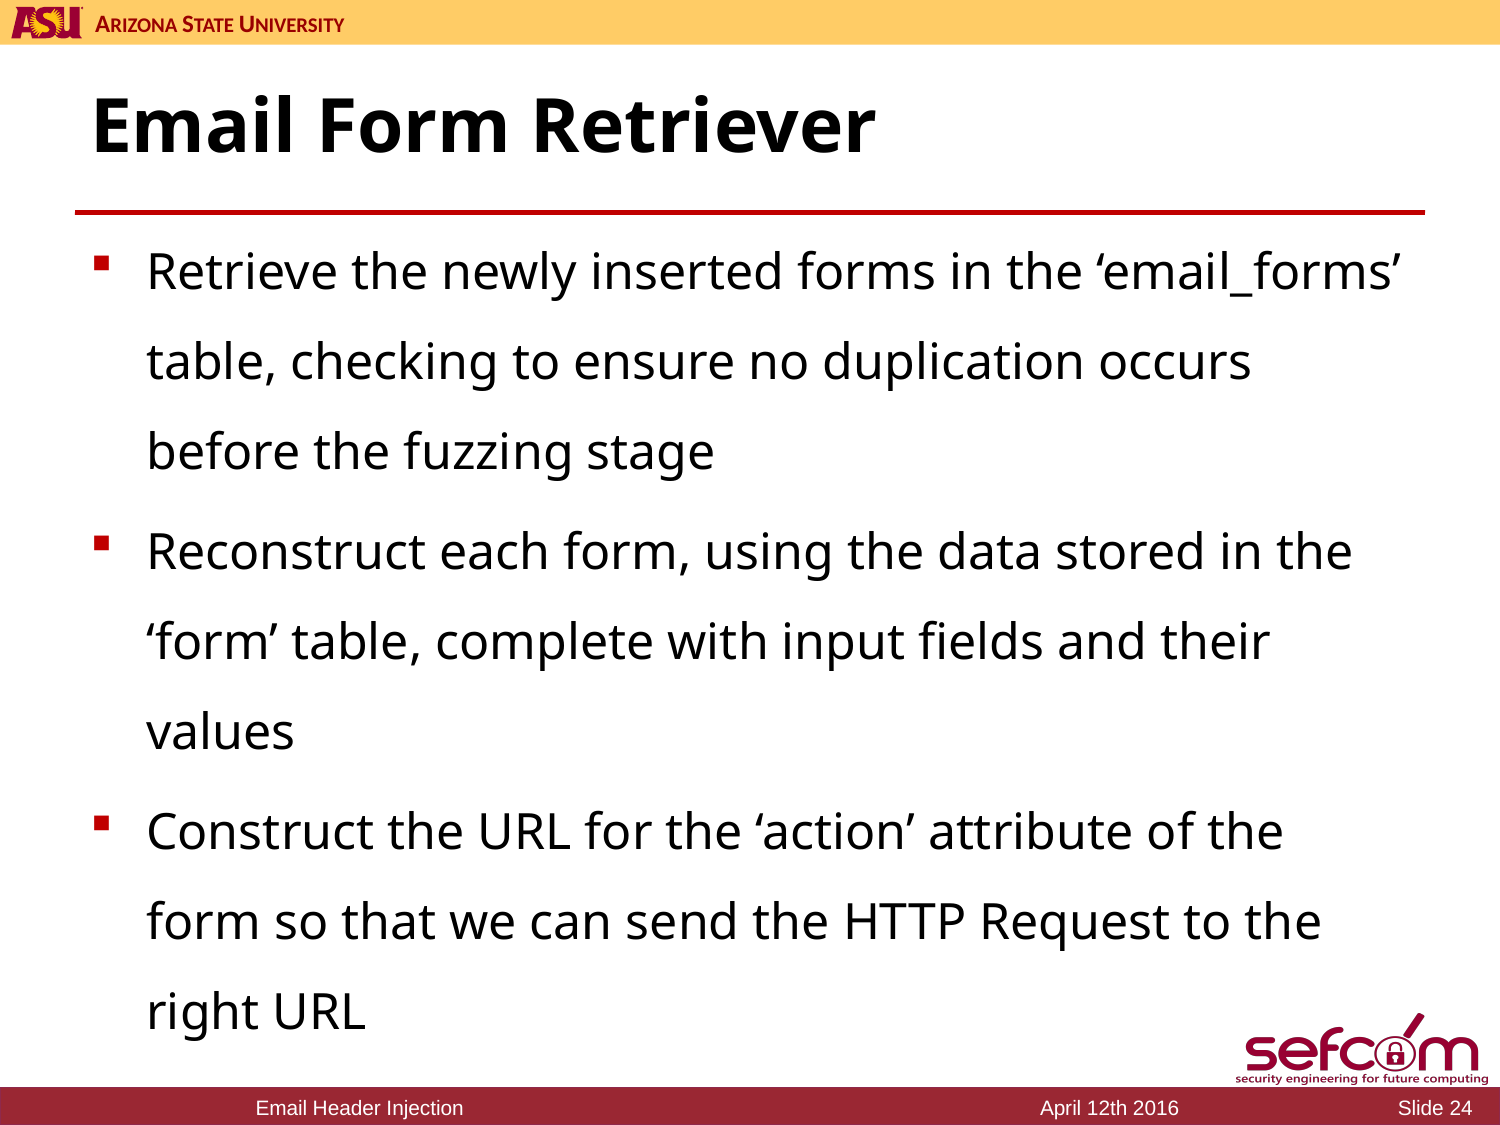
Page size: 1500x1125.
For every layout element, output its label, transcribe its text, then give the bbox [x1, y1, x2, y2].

title Email Form Retriever [74, 44, 1426, 201]
slide_number Slide 24 [1349, 1087, 1488, 1125]
picture [1236, 1013, 1488, 1085]
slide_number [1024, 1087, 1301, 1125]
list Retrieve the newly inserted forms in the ‘email_forms’ table, checking to ensure no duplication occurs before the fuzzing stage Reconstruct each form, using the data stored in the ‘form’ table, complete with input fields and their values Construct the URL for the ‘action’ attribute of the form so that we can send the HTTP Request to the right URL [74, 202, 1426, 945]
footer Email Header Injection [0, 1087, 726, 1125]
